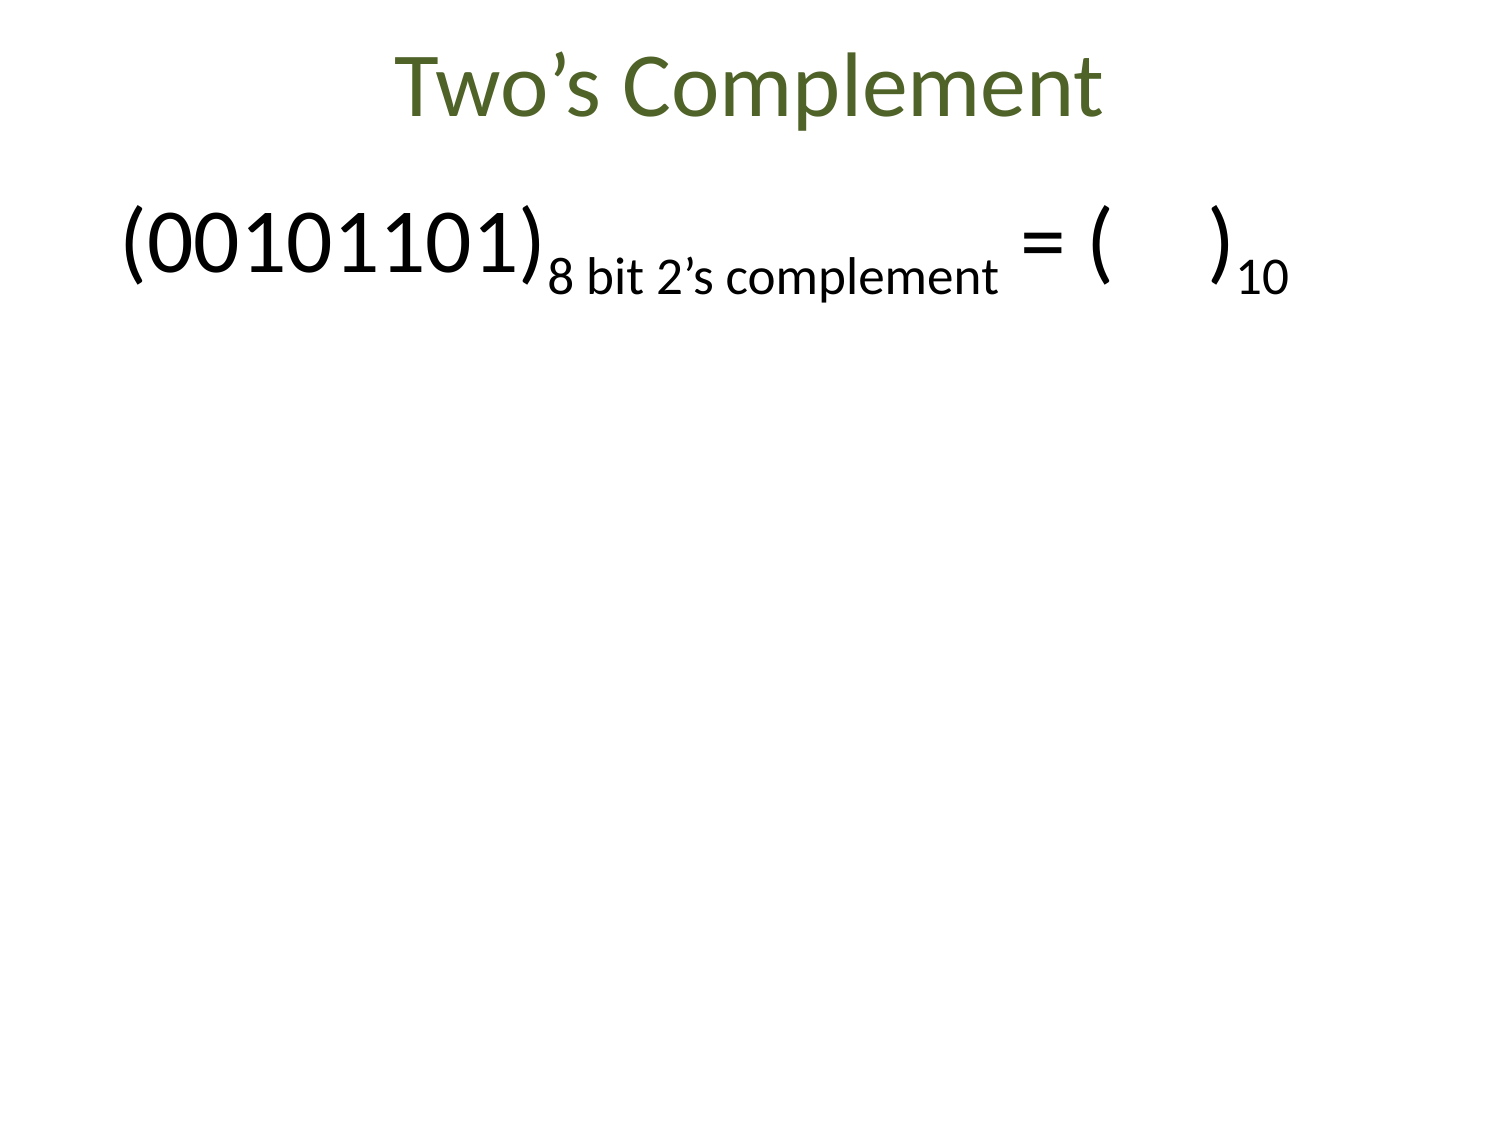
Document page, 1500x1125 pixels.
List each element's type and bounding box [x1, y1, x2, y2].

list [29, 172, 1500, 396]
title [75, 0, 1425, 174]
